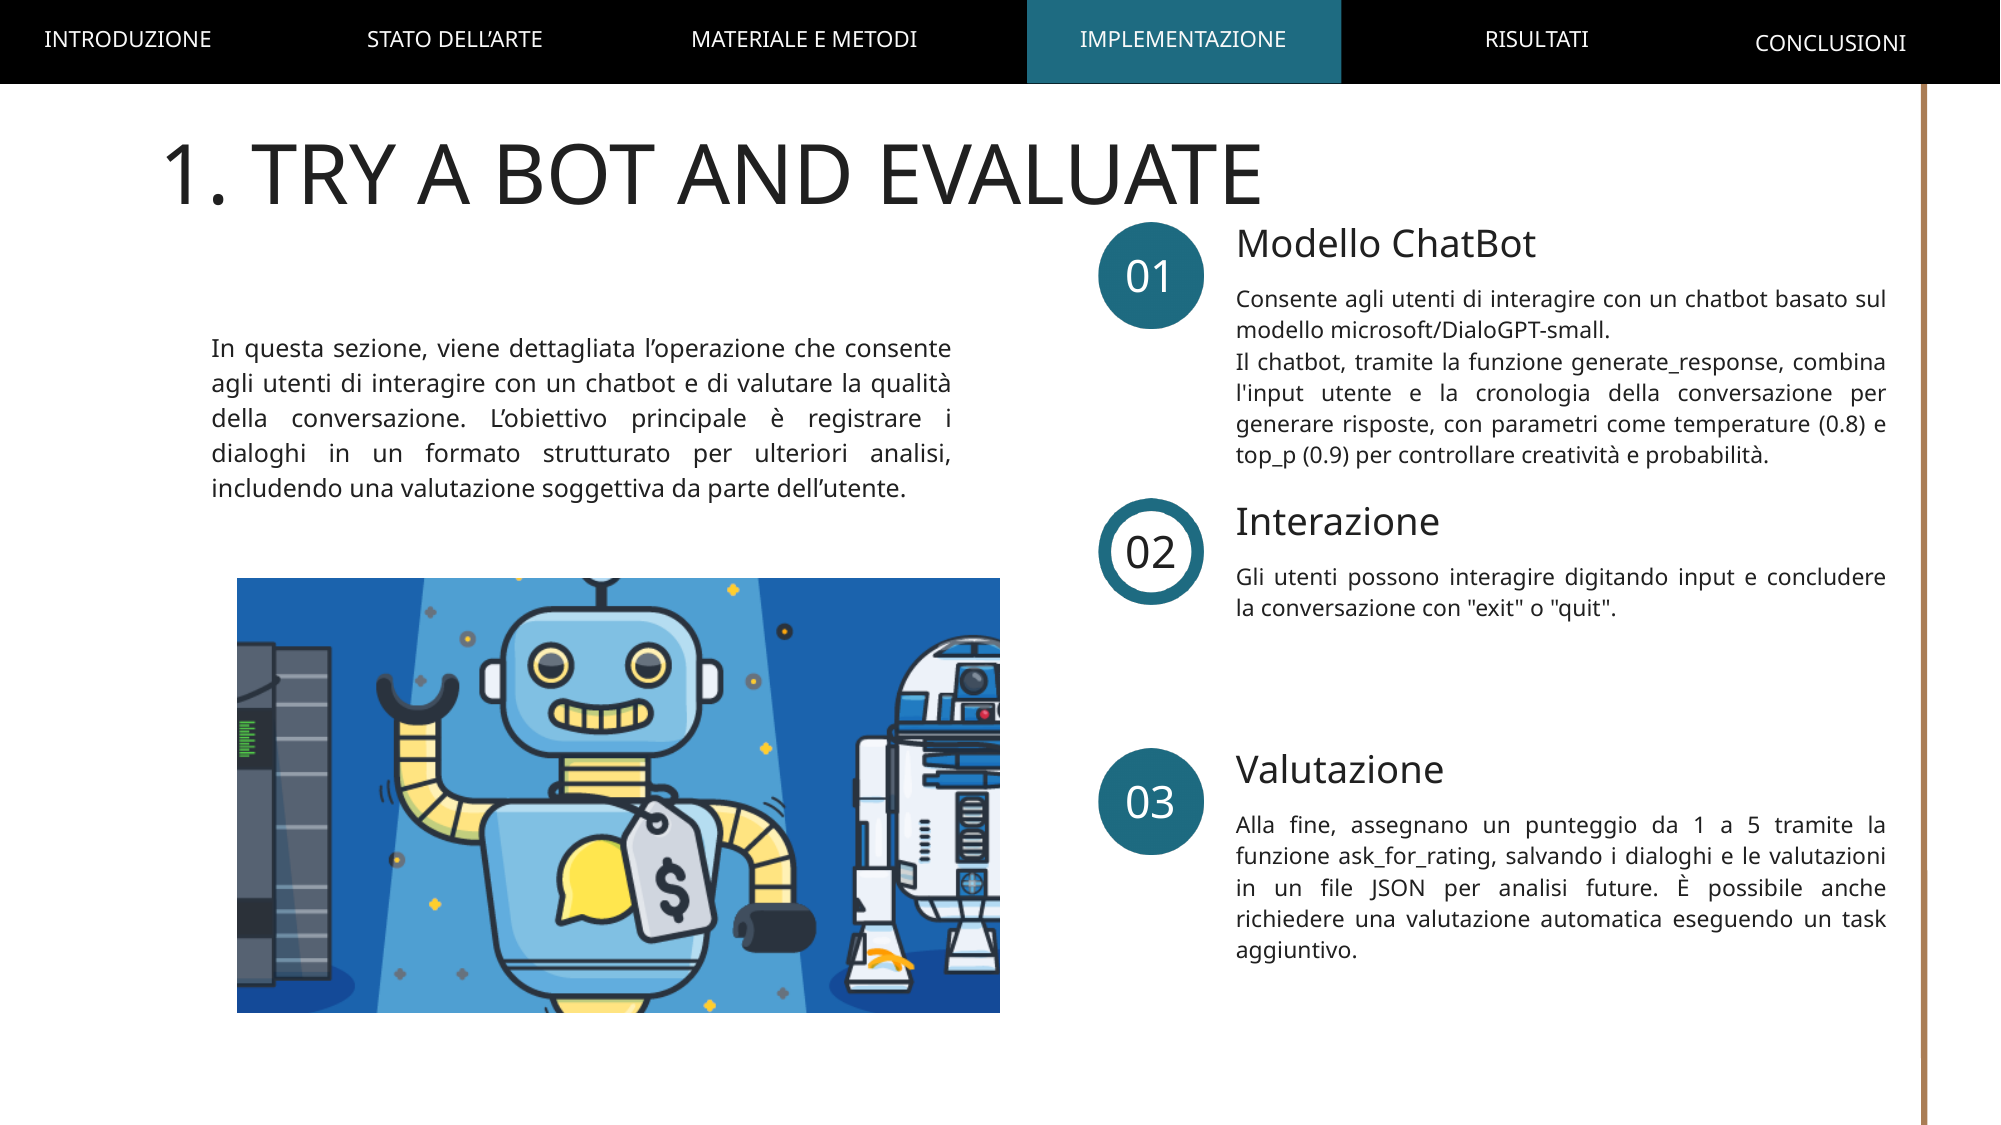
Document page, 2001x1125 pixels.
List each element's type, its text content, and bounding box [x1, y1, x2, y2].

text_box 01 [1108, 239, 1194, 302]
text_box 02 [1108, 515, 1194, 578]
text_box [1098, 748, 1204, 855]
text_box Alla fine, assegnano un punteggio da 1 a 5 tramite la funzione ask_for_rating, salvando i dialoghi e le valutazioni in un file JSON per analisi future. È possibile anche richiedere una valutazione automatica eseguendo un task aggiuntivo. [1235, 807, 1888, 964]
text_box Gli utenti possono interagire digitando input e concludere la conversazione con "exit" o "quit". [1235, 558, 1888, 622]
text_box [1098, 498, 1204, 605]
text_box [1026, 0, 1342, 84]
text_box Interazione [1235, 489, 1659, 543]
text_box In questa sezione, viene dettagliata l’operazione che consente agli utenti di interagire con un chatbot e di valutare la qualità della conversazione. L’obiettivo principale è registrare i dialoghi in un formato strutturato per ulteriori analisi, includendo una valutazione soggettiva da parte dell’utente. [196, 319, 968, 510]
text_box Valutazione [1235, 737, 1659, 792]
picture [236, 577, 1001, 1013]
text_box Consente agli utenti di interagire con un chatbot basato sul modello microsoft/DialoGPT-small. Il chatbot, tramite la funzione generate_response, combina l'input utente e la cronologia della conversazione per generare risposte, con parametri come temperature (0.8) e top_p (0.9) per controllare creatività e probabilità. [1235, 281, 1888, 469]
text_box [0, 0, 2000, 85]
text_box Modello ChatBot [1235, 211, 1659, 266]
text_box 03 [1108, 765, 1194, 828]
text_box [1098, 222, 1204, 329]
text_box 1. TRY A BOT AND EVALUATE [159, 97, 1734, 222]
